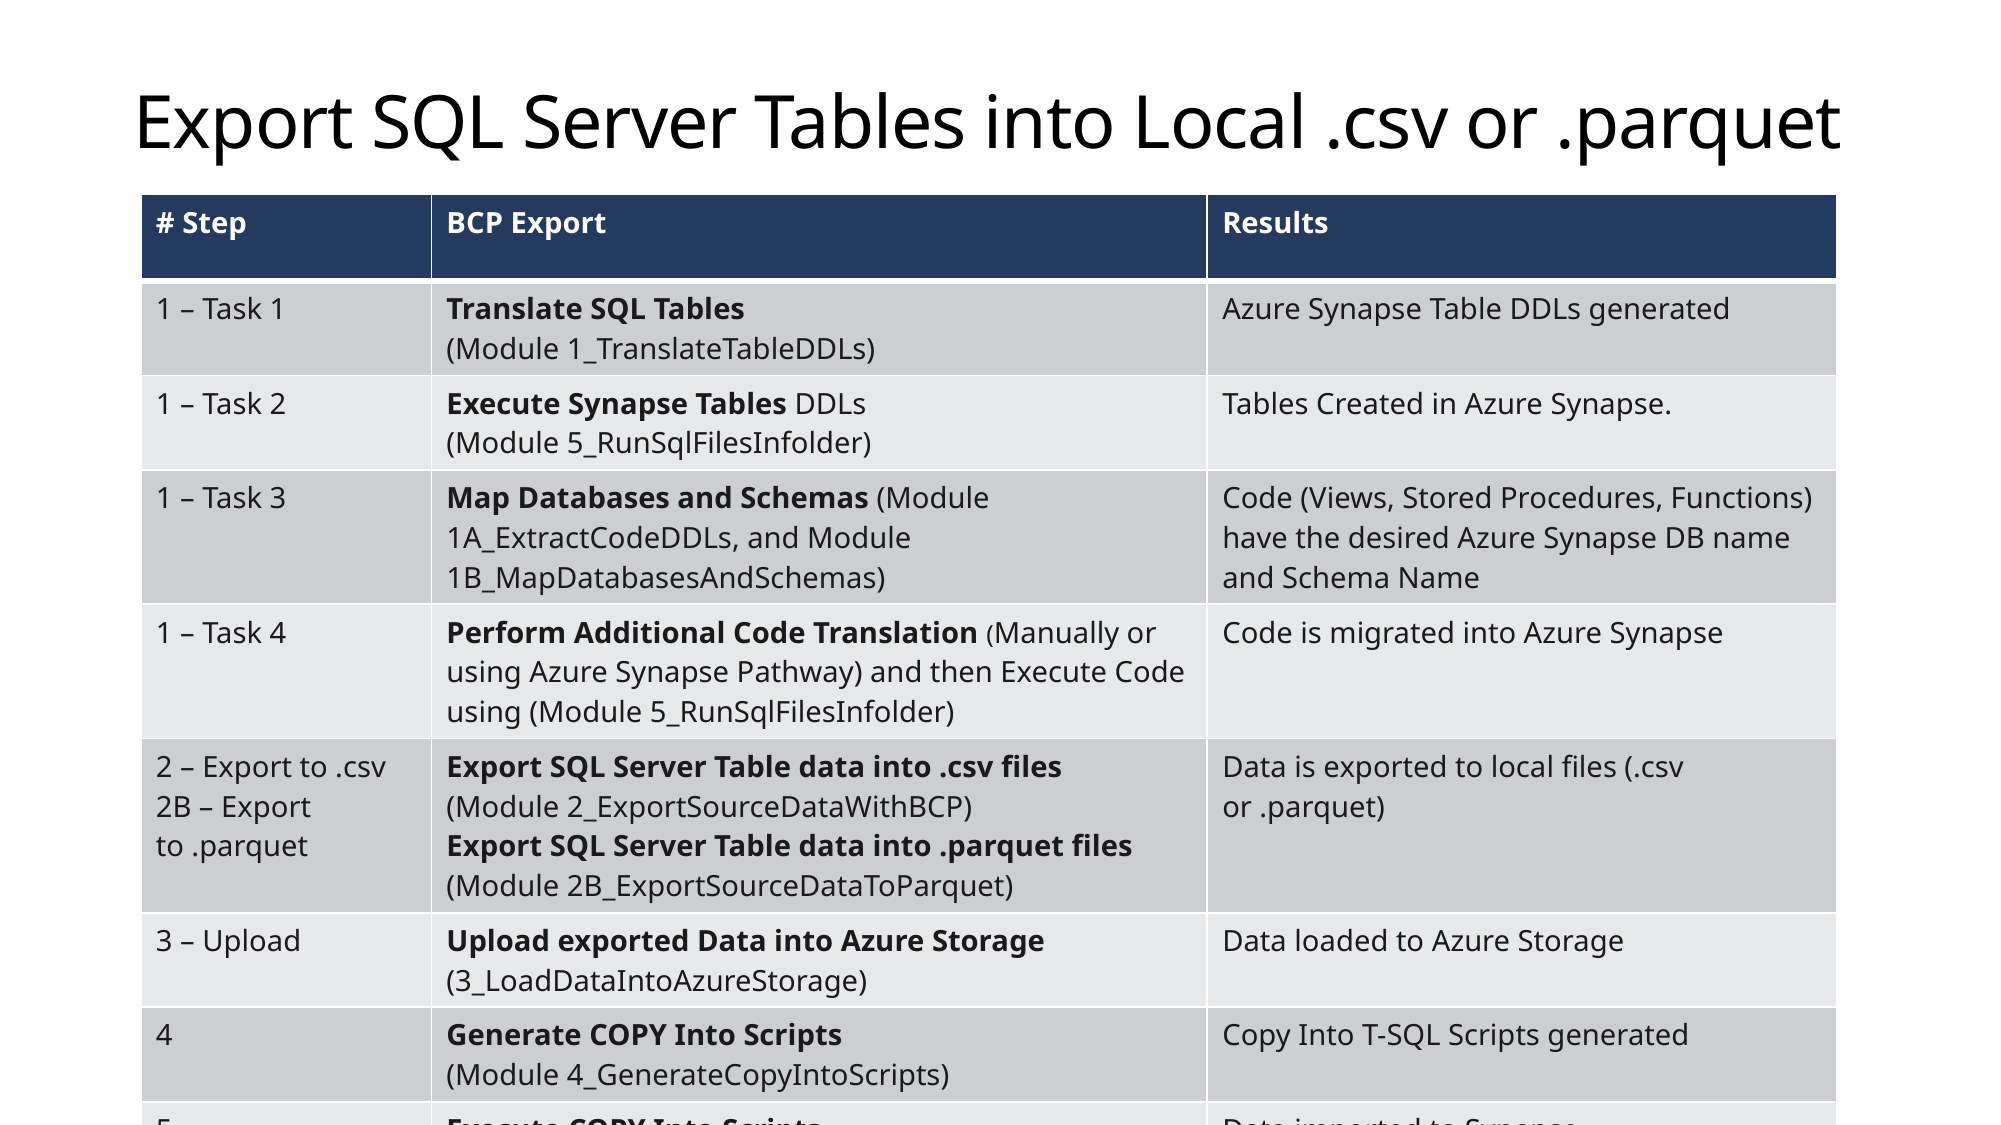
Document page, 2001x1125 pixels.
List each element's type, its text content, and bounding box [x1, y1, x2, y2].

table_cell Map Databases and Schemas (Module 1A_ExtractCodeDDLs, and Module 1B_MapDatabasesAndSchemas) [432, 471, 1206, 603]
table_cell Export SQL Server Table data into .csv files (Module 2_ExportSourceDataWithBCP) Export SQL Server Table data into .parquet files (Module 2B_ExportSourceDataToParquet) [432, 739, 1206, 912]
table_header Results [1208, 195, 1836, 278]
table_cell Execute COPY Into Scripts (Module 5_RunSqlFilesInFolder) [432, 1103, 1206, 1125]
table_cell Data imported to Synapse [1208, 1103, 1836, 1125]
table_cell 2 – Export to .csv 2B – Export to .parquet [142, 739, 431, 912]
table_cell Code (Views, Stored Procedures, Functions) have the desired Azure Synapse DB name and Schema Name [1208, 471, 1836, 603]
table_cell 1 – Task 2 [142, 376, 431, 469]
table_cell 4 [142, 1008, 431, 1101]
title Export SQL Server Tables into Local .csv or .parquet [96, 75, 1904, 166]
table_cell Execute Synapse Tables DDLs (Module 5_RunSqlFilesInfolder) [432, 376, 1206, 469]
table_header BCP Export [432, 195, 1206, 278]
table_cell Copy Into T-SQL Scripts generated [1208, 1008, 1836, 1101]
table_cell 5 [142, 1103, 431, 1125]
table_cell Data loaded to Azure Storage [1208, 914, 1836, 1006]
table_cell 1 – Task 1 [142, 284, 431, 375]
table_cell Upload exported Data into Azure Storage (3_LoadDataIntoAzureStorage) [432, 914, 1206, 1006]
table_cell Translate SQL Tables (Module 1_TranslateTableDDLs) [432, 284, 1206, 375]
table_header # Step [142, 195, 431, 278]
table_cell Perform Additional Code Translation (Manually or using Azure Synapse Pathway) and then Execute Code using (Module 5_RunSqlFilesInfolder) [432, 605, 1206, 738]
table_cell Azure Synapse Table DDLs generated [1208, 284, 1836, 375]
table_cell Code is migrated into Azure Synapse [1208, 605, 1836, 738]
table_cell Generate COPY Into Scripts (Module 4_GenerateCopyIntoScripts) [432, 1008, 1206, 1101]
table_cell 1 – Task 3 [142, 471, 431, 603]
table_cell 3 – Upload [142, 914, 431, 1006]
table_cell 1 – Task 4 [142, 605, 431, 738]
table_cell Tables Created in Azure Synapse. [1208, 376, 1836, 469]
table_cell Data is exported to local files (.csv or .parquet) [1208, 739, 1836, 912]
